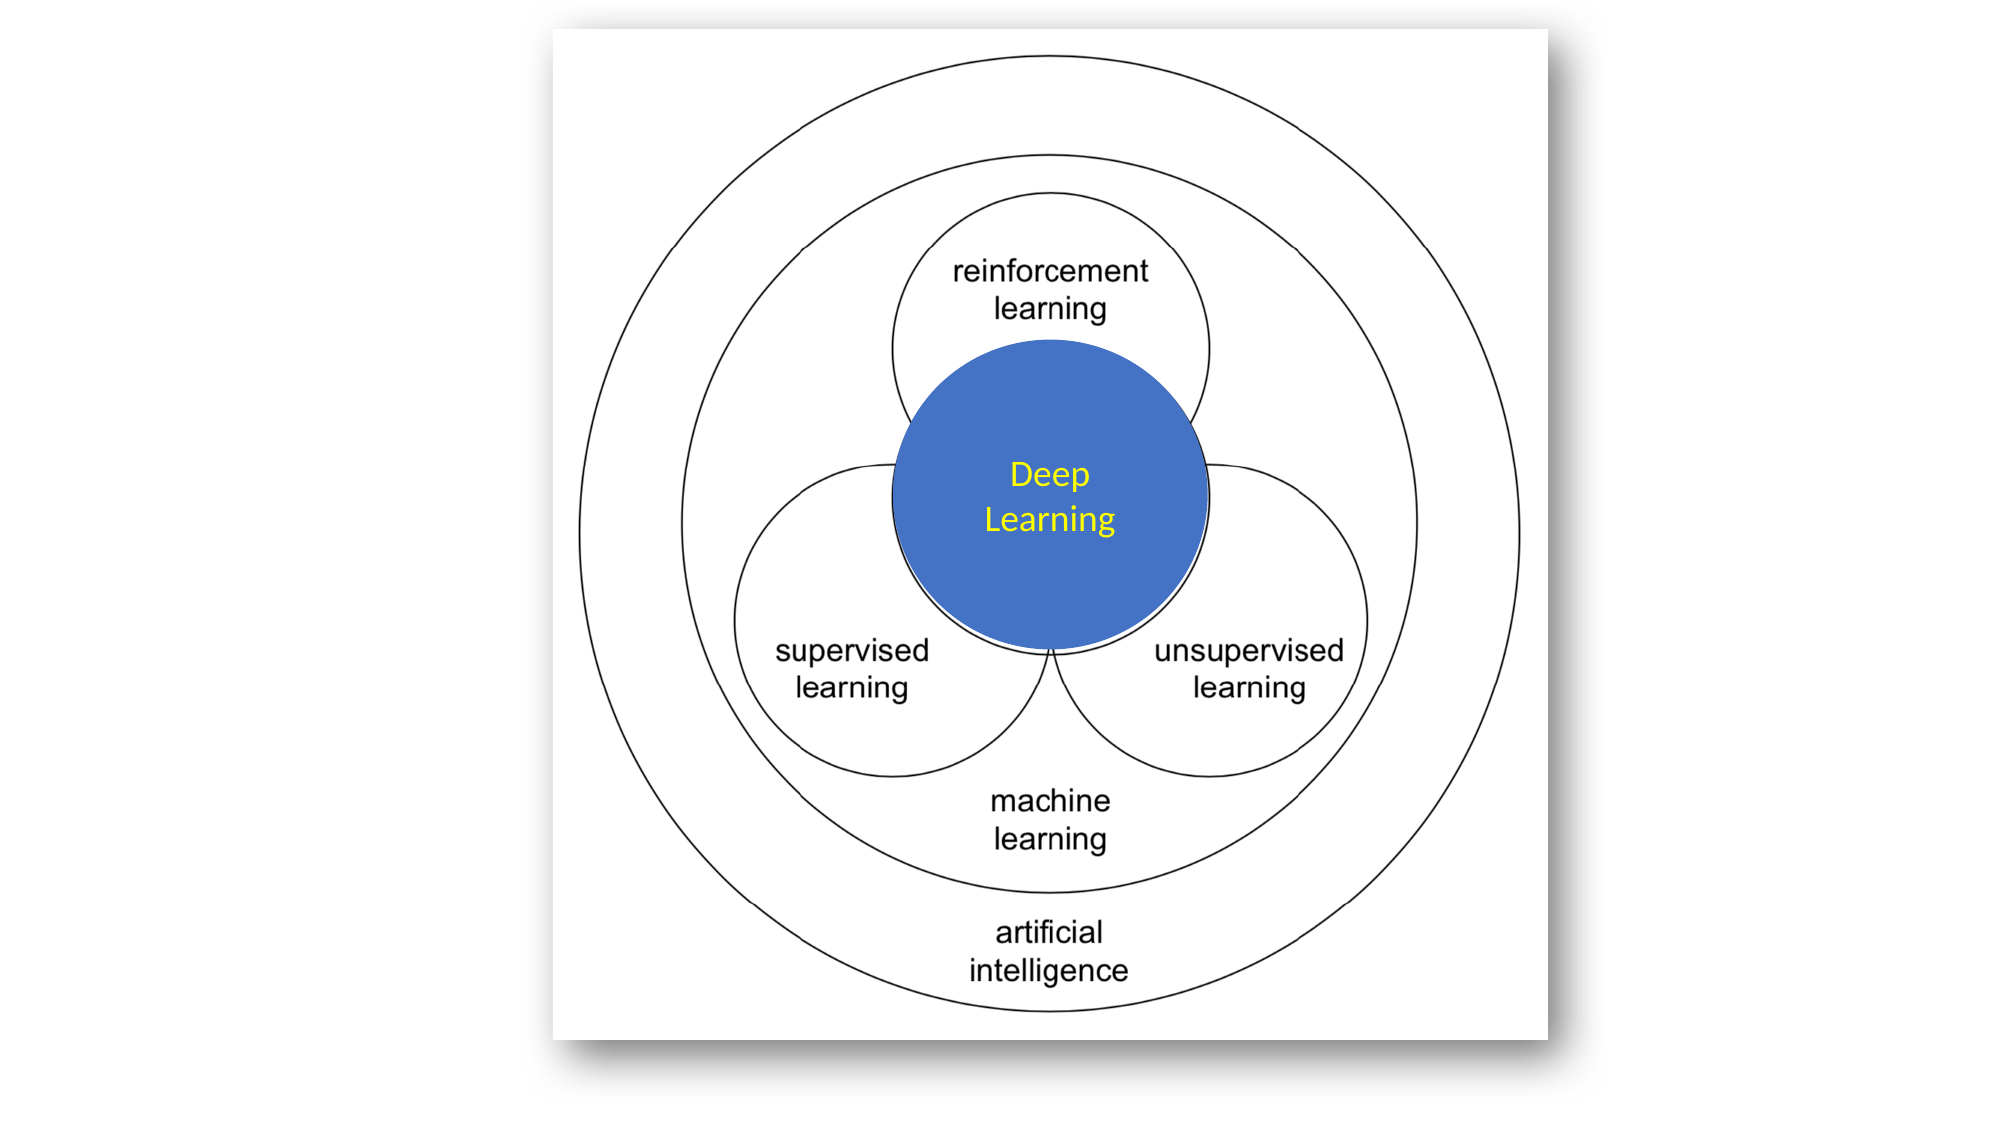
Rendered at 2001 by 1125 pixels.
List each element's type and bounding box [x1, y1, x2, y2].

list [552, 29, 1548, 1040]
